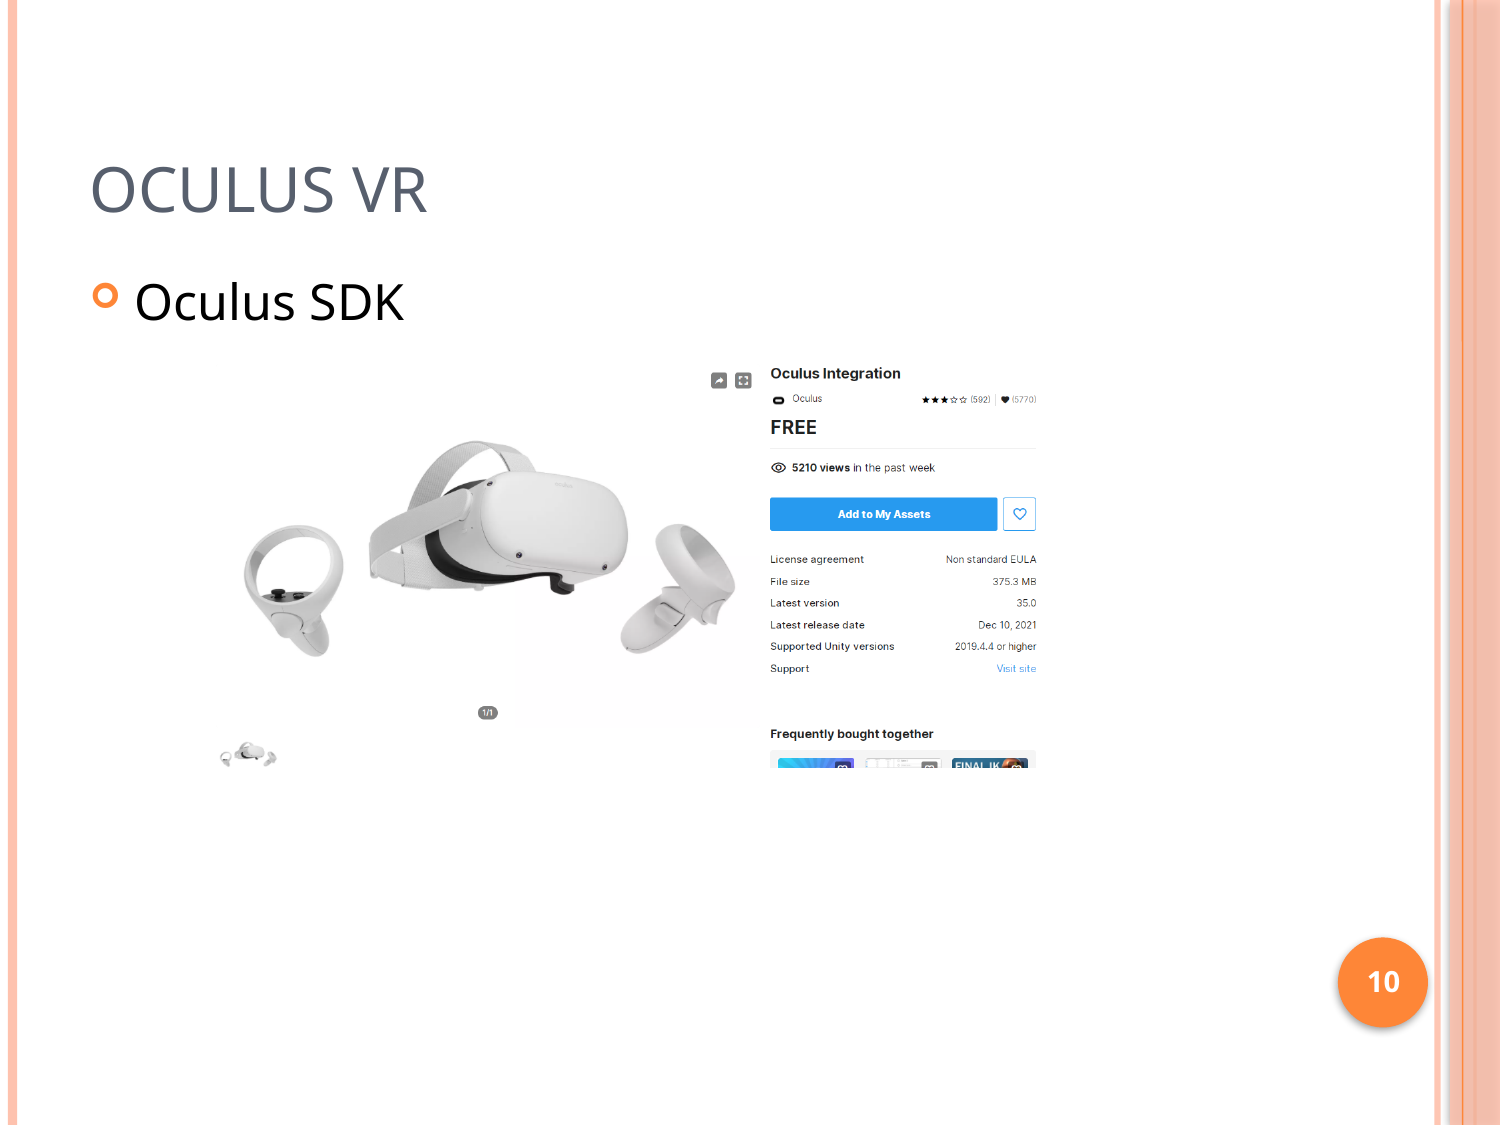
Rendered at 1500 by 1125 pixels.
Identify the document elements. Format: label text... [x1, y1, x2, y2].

title Oculus VR [75, 45, 1300, 233]
list Oculus SDK [75, 262, 1300, 1062]
slide_number 10 [1333, 940, 1434, 1027]
picture [170, 356, 1041, 769]
